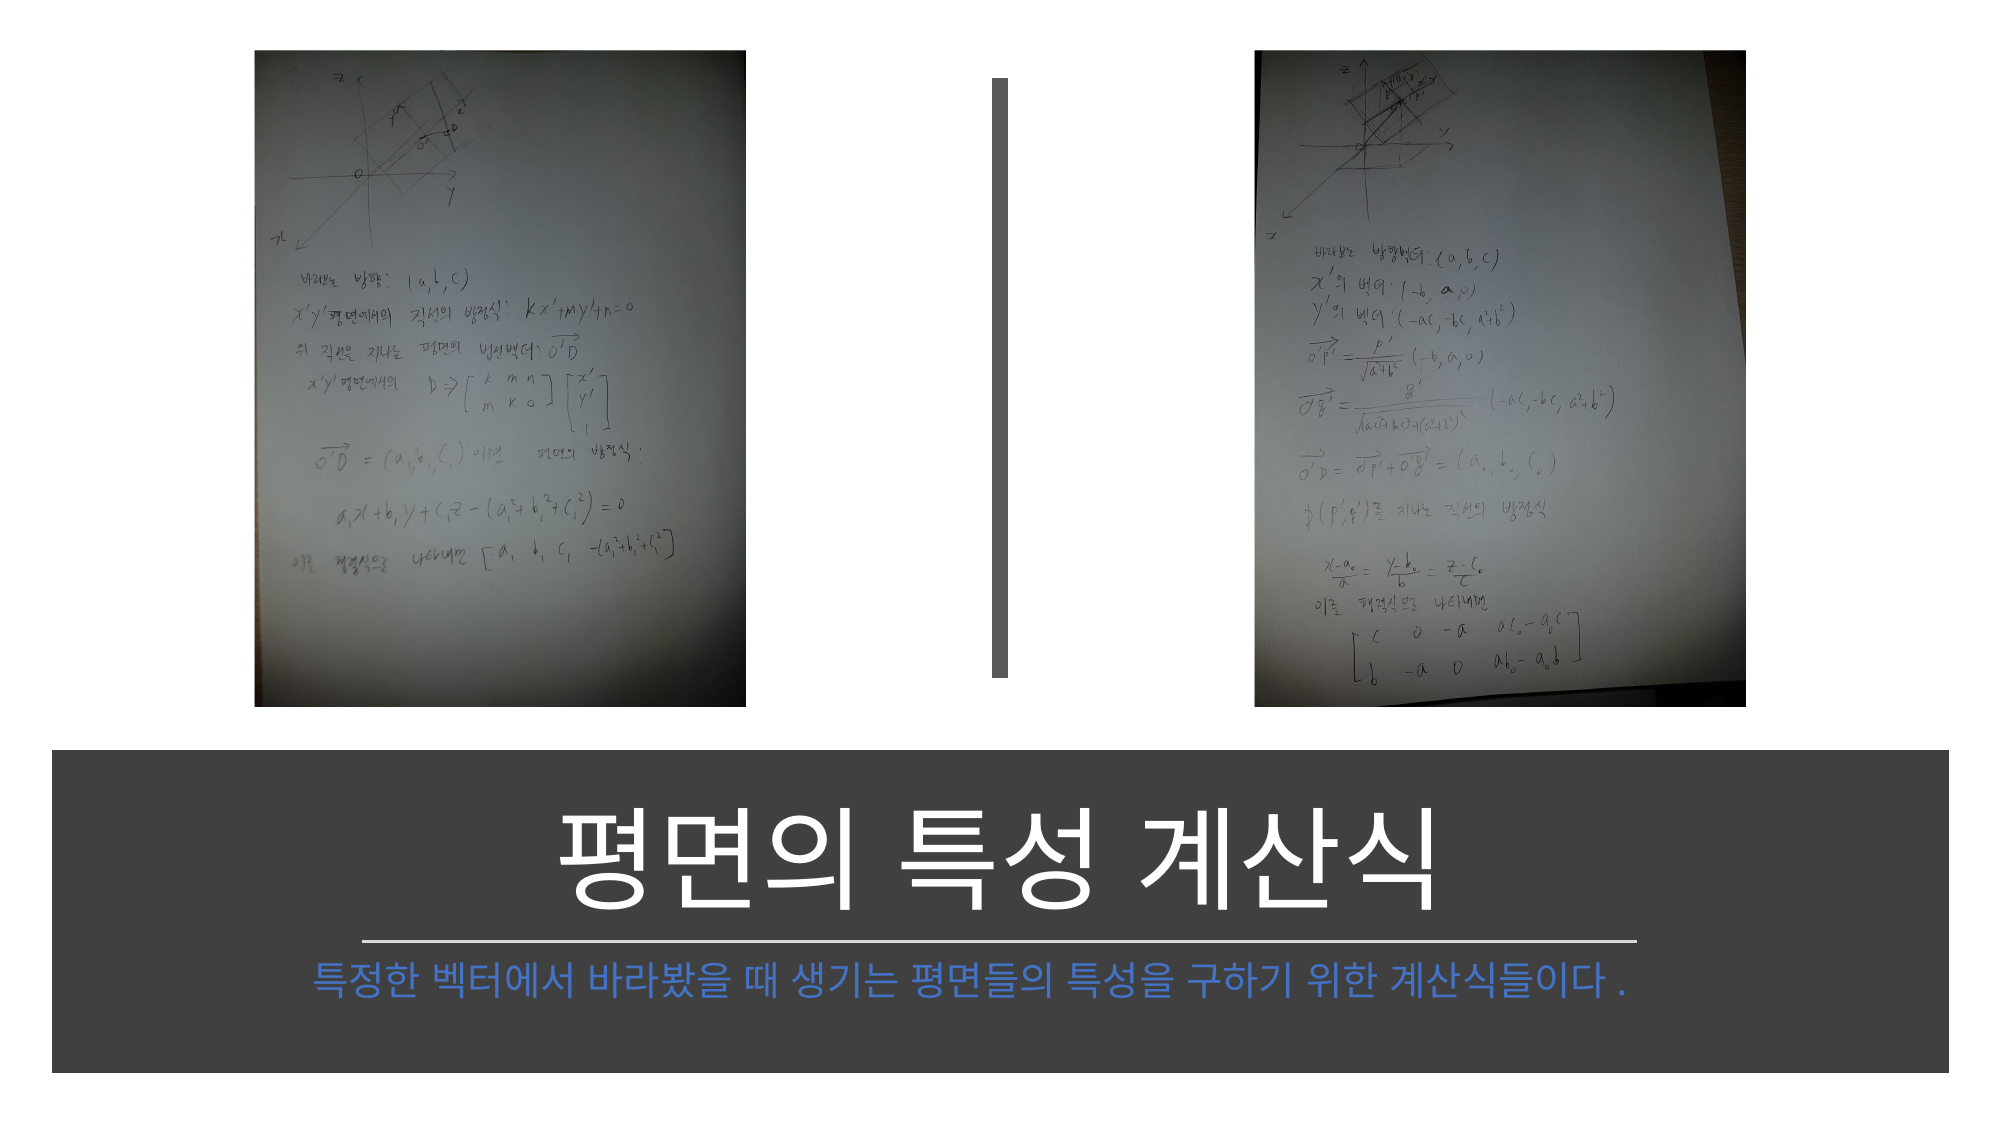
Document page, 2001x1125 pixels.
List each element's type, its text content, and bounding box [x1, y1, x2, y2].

text_box [61, 759, 1939, 1064]
title 평면의 특성 계산식 [86, 780, 1914, 933]
list 특정한 벡터에서 바라봤을 때 생기는 평면들의 특성을 구하기 위한 계산식들이다. [219, 954, 1720, 1023]
picture [172, 51, 828, 706]
picture [1172, 51, 1828, 706]
